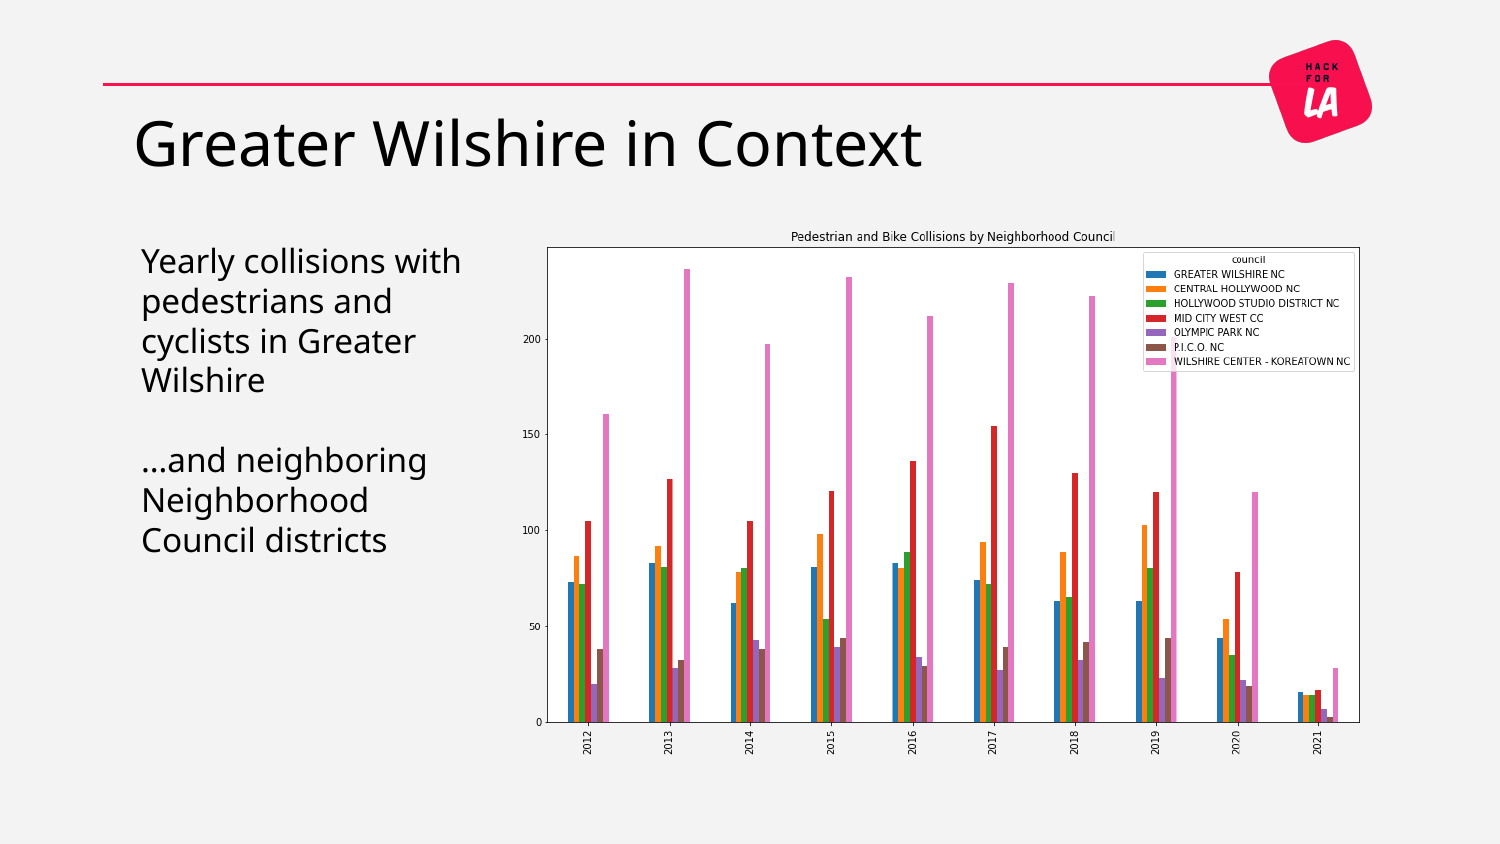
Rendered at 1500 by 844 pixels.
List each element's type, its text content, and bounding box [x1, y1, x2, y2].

picture [515, 224, 1365, 760]
picture [1269, 40, 1373, 144]
text_box Yearly collisions with pedestrians and cyclists in Greater Wilshire …and neighboring Neighborhood Council districts [103, 224, 485, 575]
title Greater Wilshire in Context [118, 93, 1224, 183]
